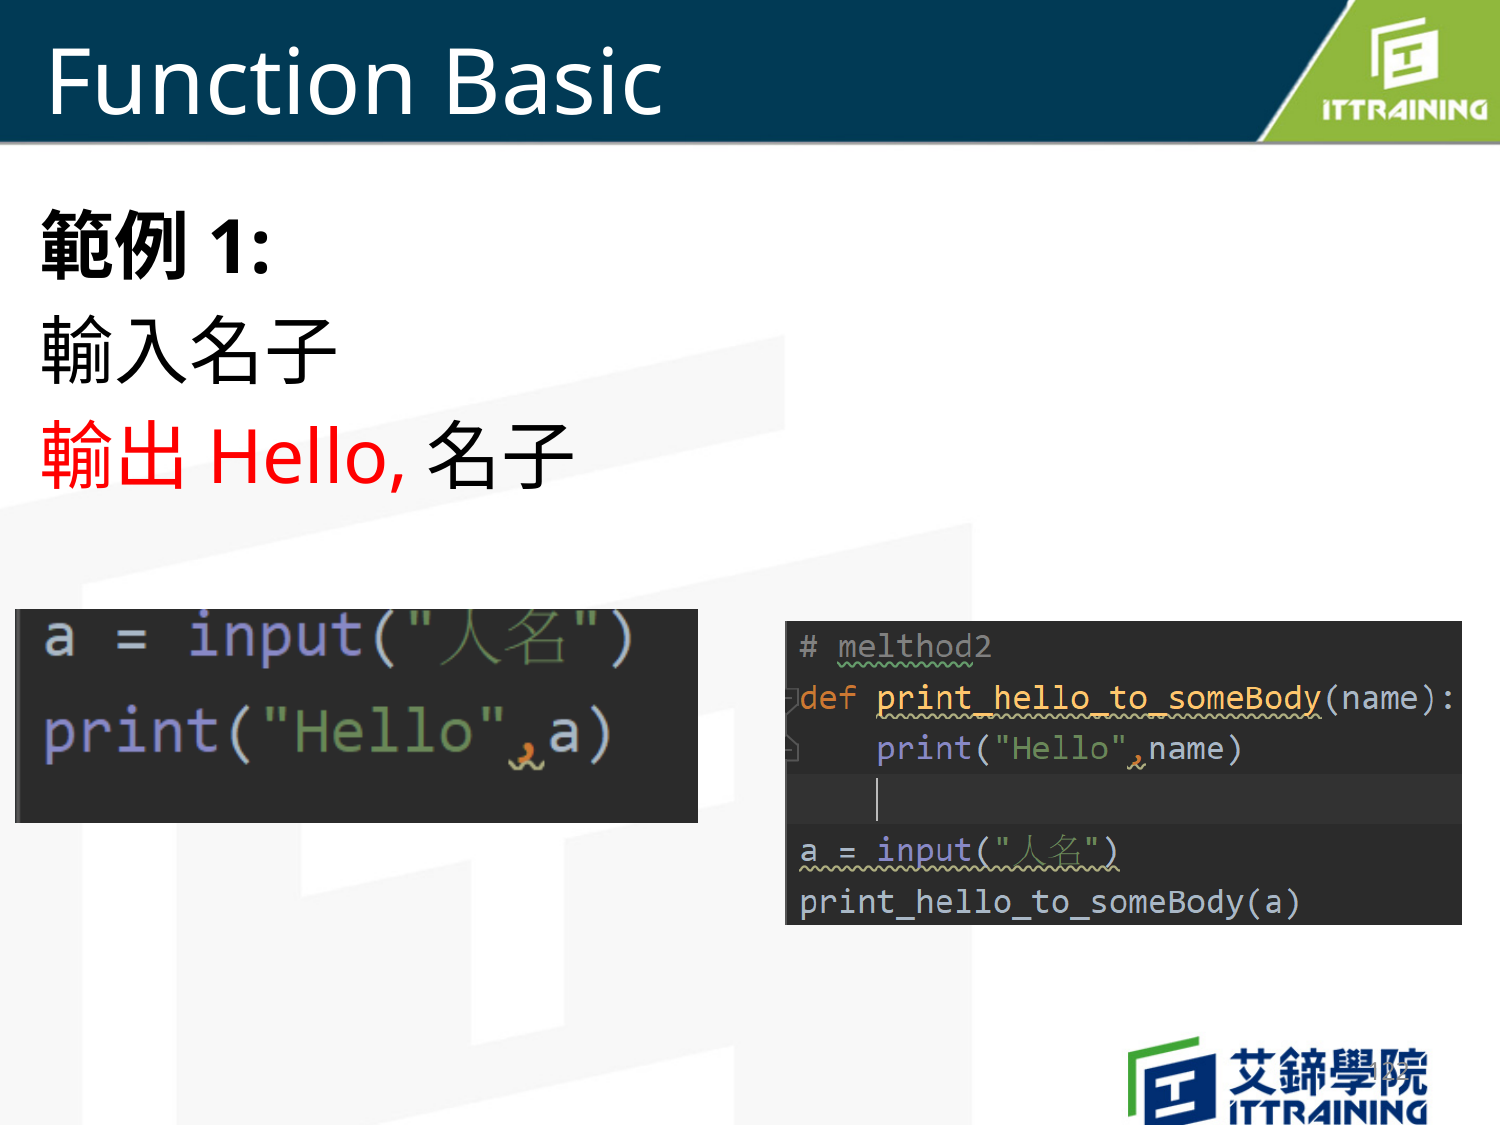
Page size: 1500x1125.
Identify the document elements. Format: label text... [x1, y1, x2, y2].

list 範例1: 輸入名子 輸出Hello,名子 [24, 191, 1375, 934]
picture [0, 0, 1500, 1125]
title Function Basic [29, 0, 1380, 172]
slide_number 122 [1074, 1042, 1425, 1103]
